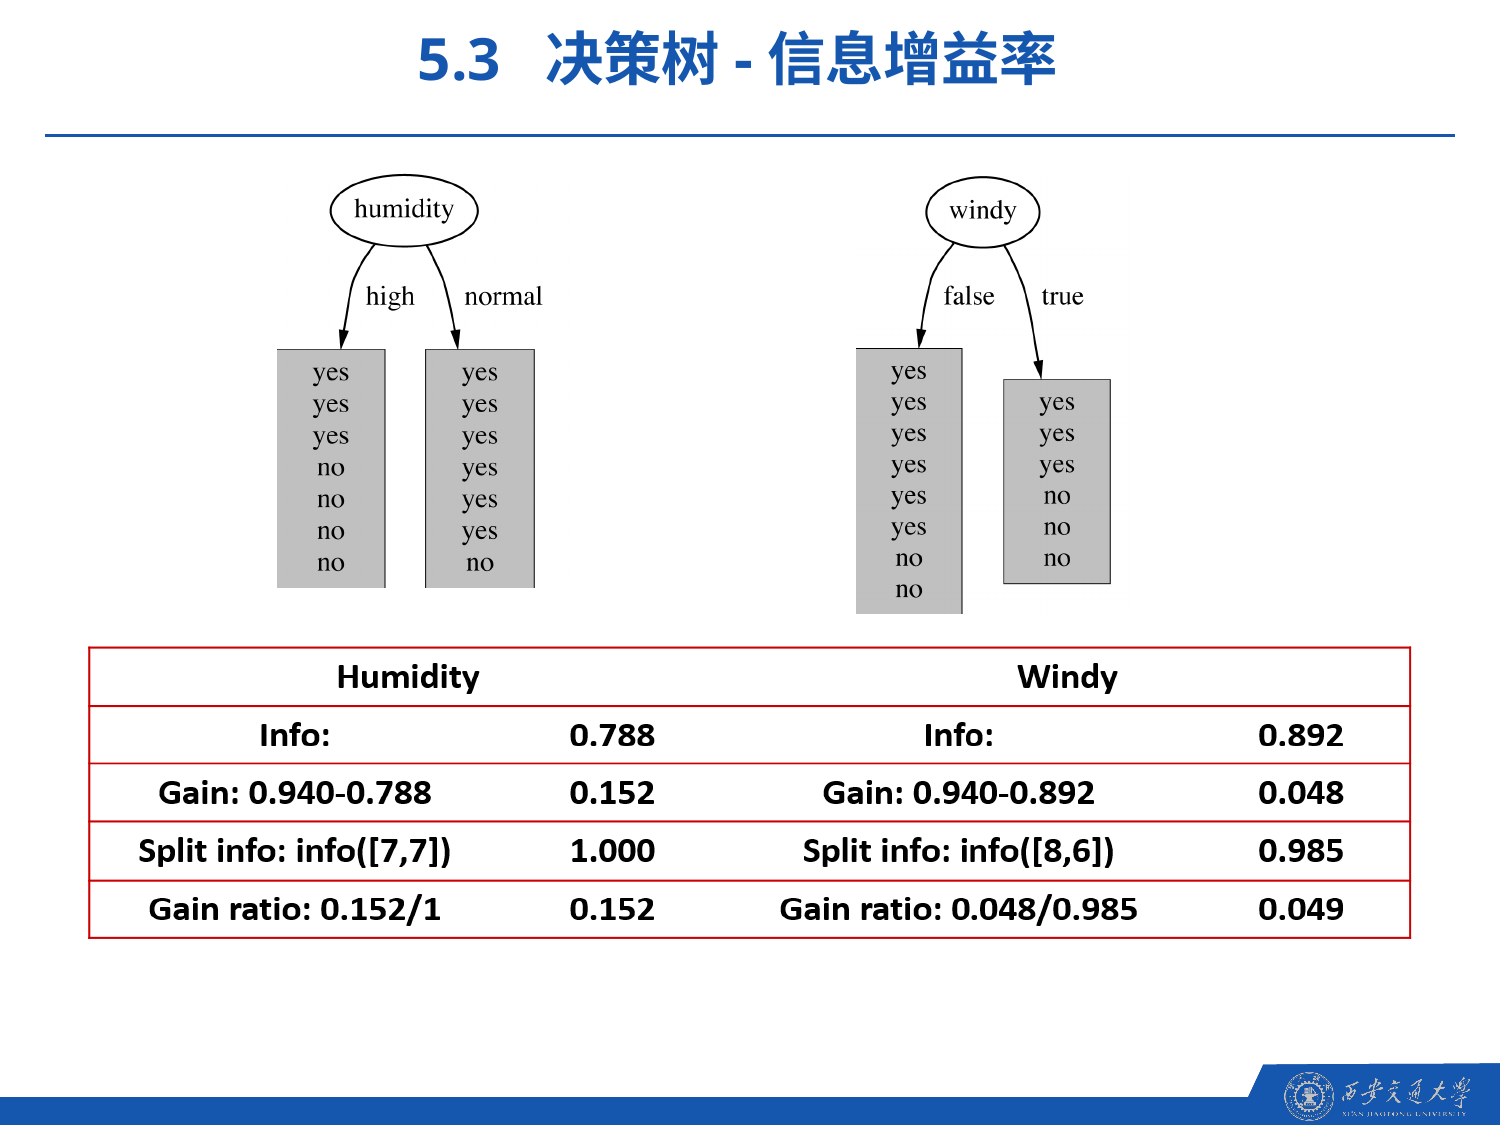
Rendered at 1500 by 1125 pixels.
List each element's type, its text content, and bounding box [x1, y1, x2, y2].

text_box 5.3 决策树-信息增益率 [135, 14, 1341, 170]
picture [277, 173, 589, 588]
picture [856, 175, 1129, 614]
picture [88, 643, 1412, 952]
